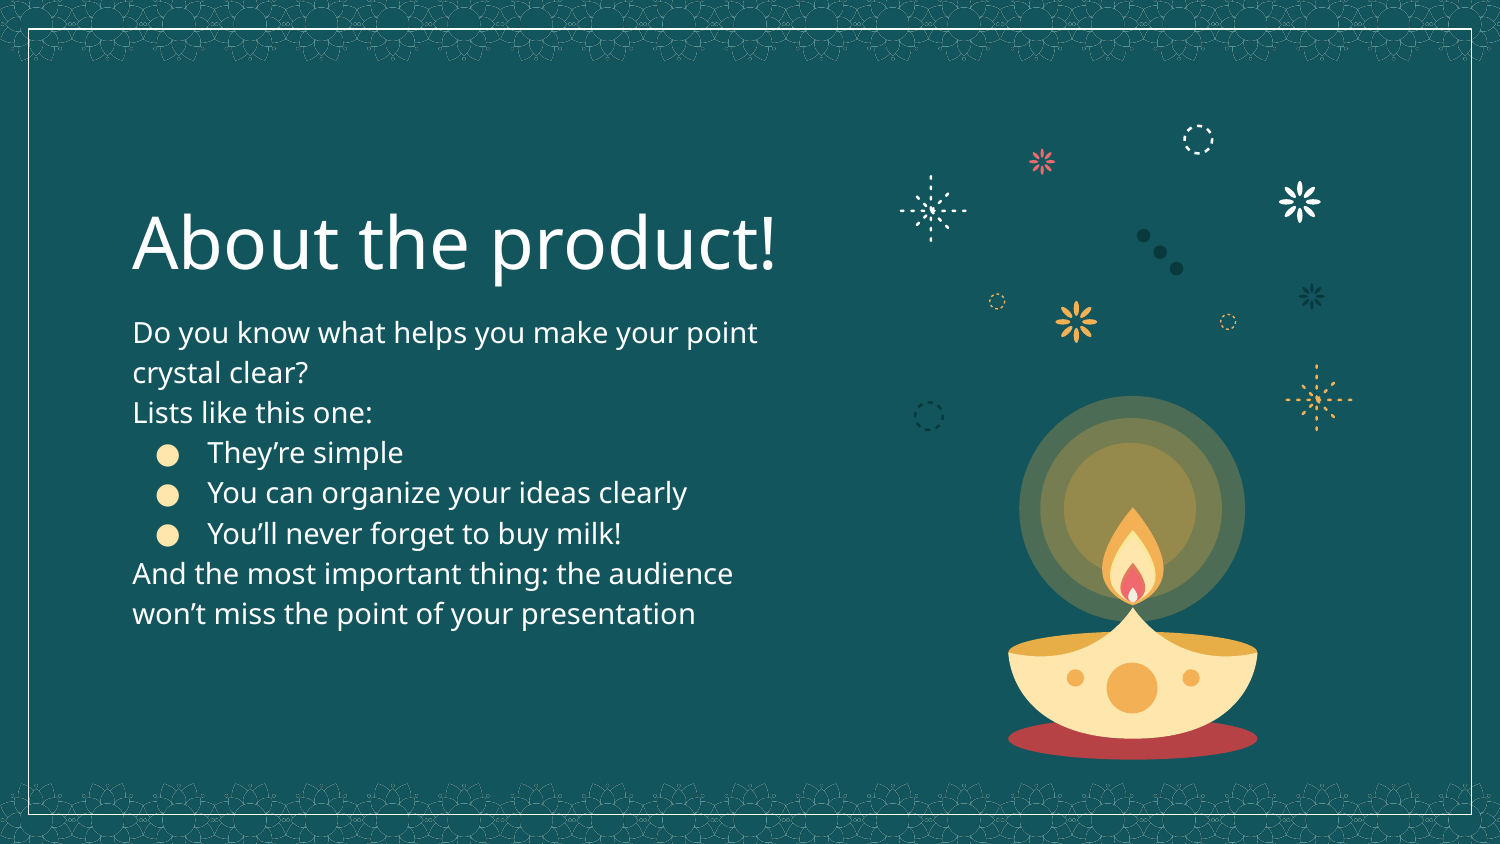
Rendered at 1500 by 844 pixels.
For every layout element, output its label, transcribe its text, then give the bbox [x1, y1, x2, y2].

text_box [1285, 363, 1353, 432]
text_box [915, 422, 922, 428]
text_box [1028, 148, 1056, 176]
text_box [1278, 180, 1321, 224]
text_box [1055, 300, 1098, 344]
list Do you know what helps you make your point crystal clear? Lists like this one: They’re simple You can organize your ideas clearly You’ll never forget to buy milk! And the most important thing: the audience won’t miss the point of your presentation [117, 293, 809, 658]
picture [29, 30, 1471, 61]
picture [0, 783, 1500, 844]
text_box [1186, 126, 1193, 132]
text_box [1206, 127, 1212, 134]
picture [29, 783, 1471, 814]
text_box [1298, 282, 1326, 310]
text_box [1185, 145, 1191, 152]
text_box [1007, 395, 1258, 760]
picture [0, 0, 1500, 61]
text_box [934, 424, 941, 430]
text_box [899, 174, 968, 243]
title About the product! [117, 185, 809, 293]
text_box [917, 402, 924, 409]
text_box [1134, 228, 1184, 276]
text_box [936, 404, 943, 411]
